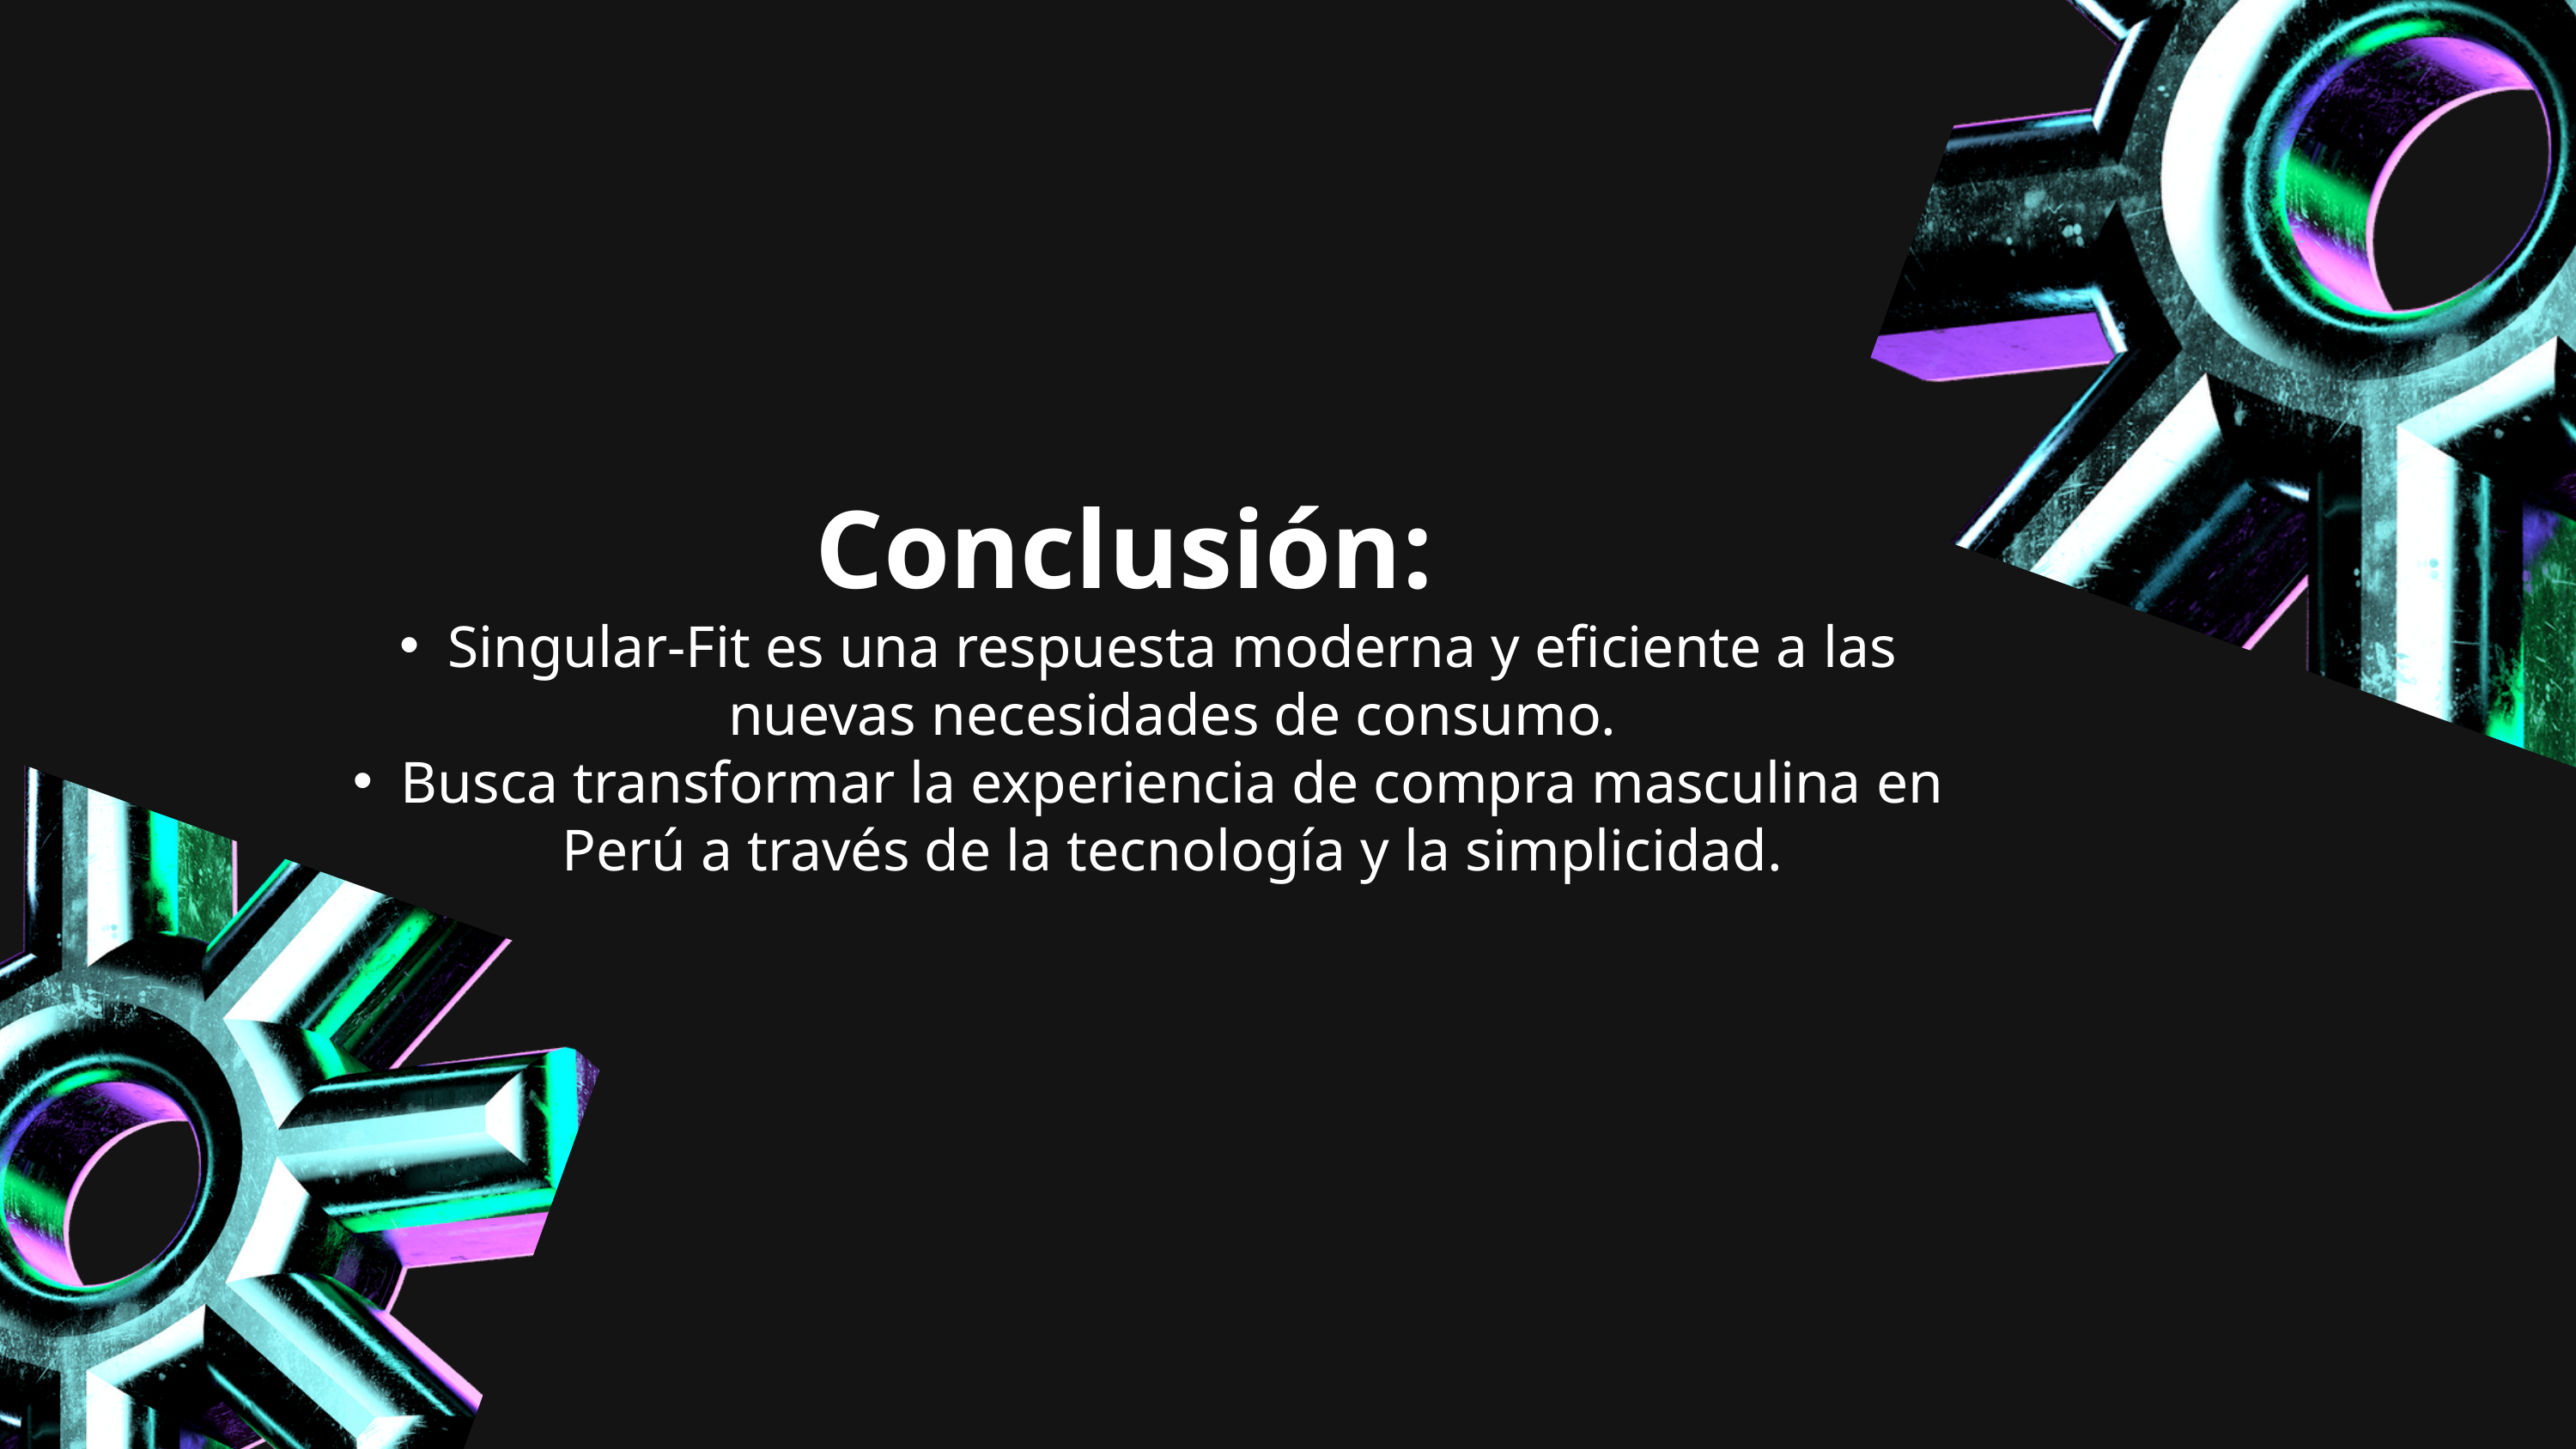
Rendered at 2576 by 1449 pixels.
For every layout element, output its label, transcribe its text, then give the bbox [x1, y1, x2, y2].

text_box [1820, 0, 2576, 768]
text_box [0, 756, 622, 1449]
text_box Conclusión: Singular-Fit es una respuesta moderna y eficiente a las nuevas necesidades de consumo. Busca transformar la experiencia de compra masculina en Perú a través de la tecnología y la simplicidad. [295, 481, 1954, 1011]
